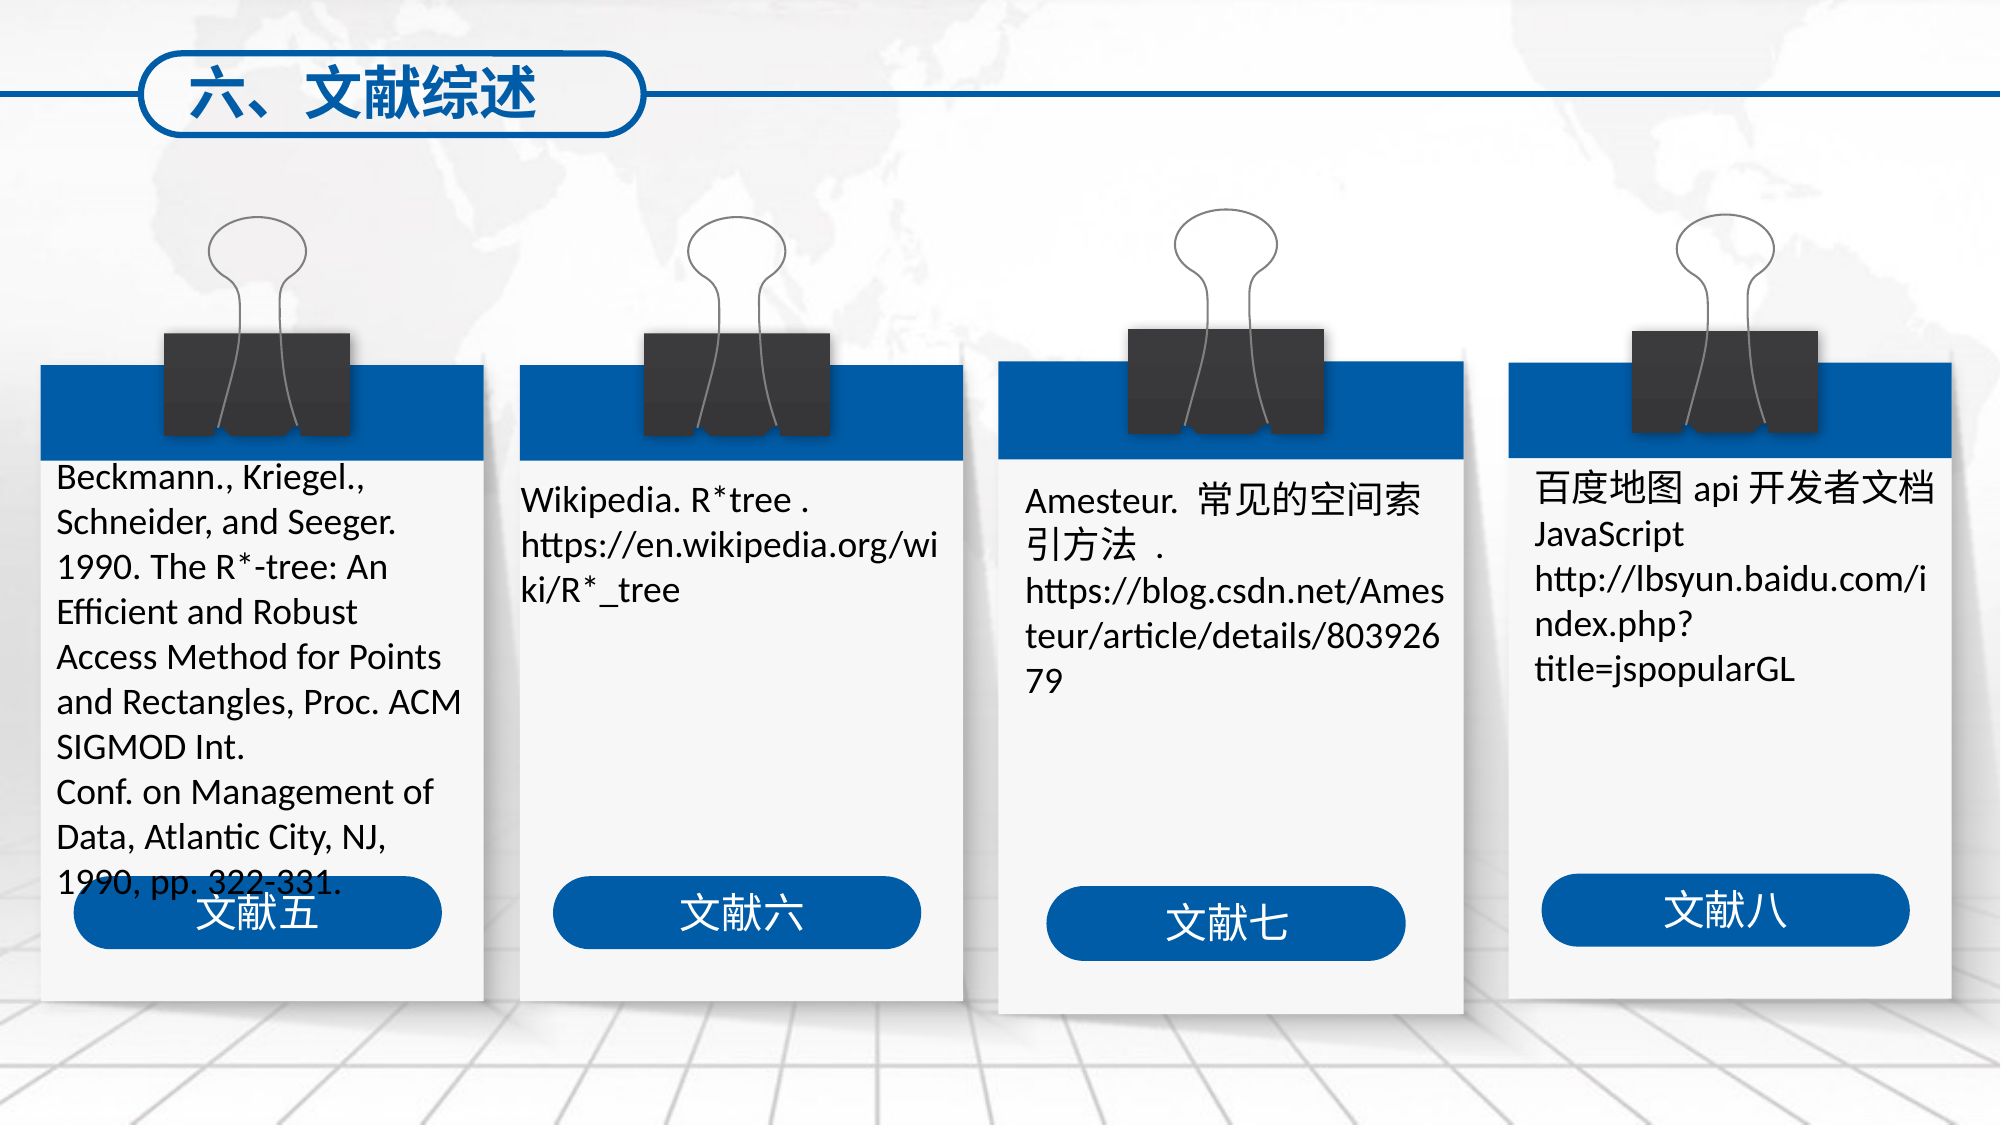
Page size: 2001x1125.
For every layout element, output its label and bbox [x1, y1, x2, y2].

picture [0, 0, 2001, 1125]
text_box [430, 217, 904, 1061]
text_box [109, 49, 644, 136]
text_box [1419, 214, 2000, 1058]
text_box [904, 209, 1546, 1075]
text_box [0, 217, 430, 1061]
